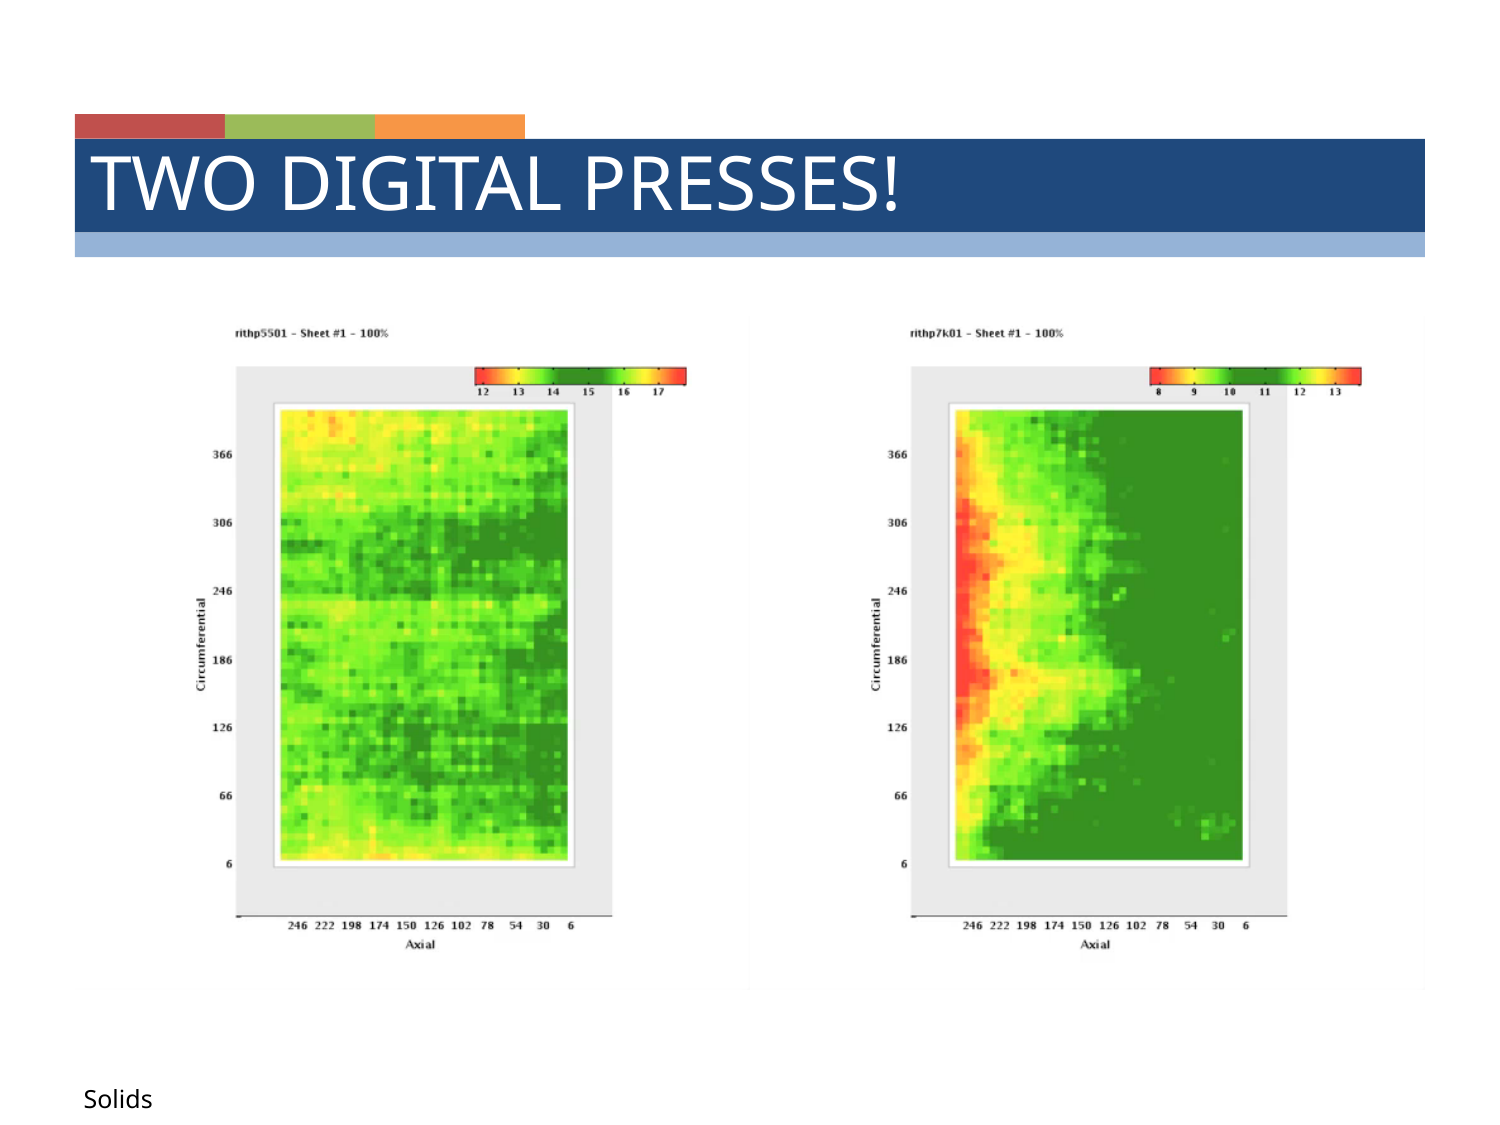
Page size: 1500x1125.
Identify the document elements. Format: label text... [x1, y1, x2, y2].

title Two digital presses! [75, 45, 1425, 233]
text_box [751, 315, 1426, 991]
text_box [74, 315, 751, 991]
text_box Solids [68, 1076, 168, 1122]
